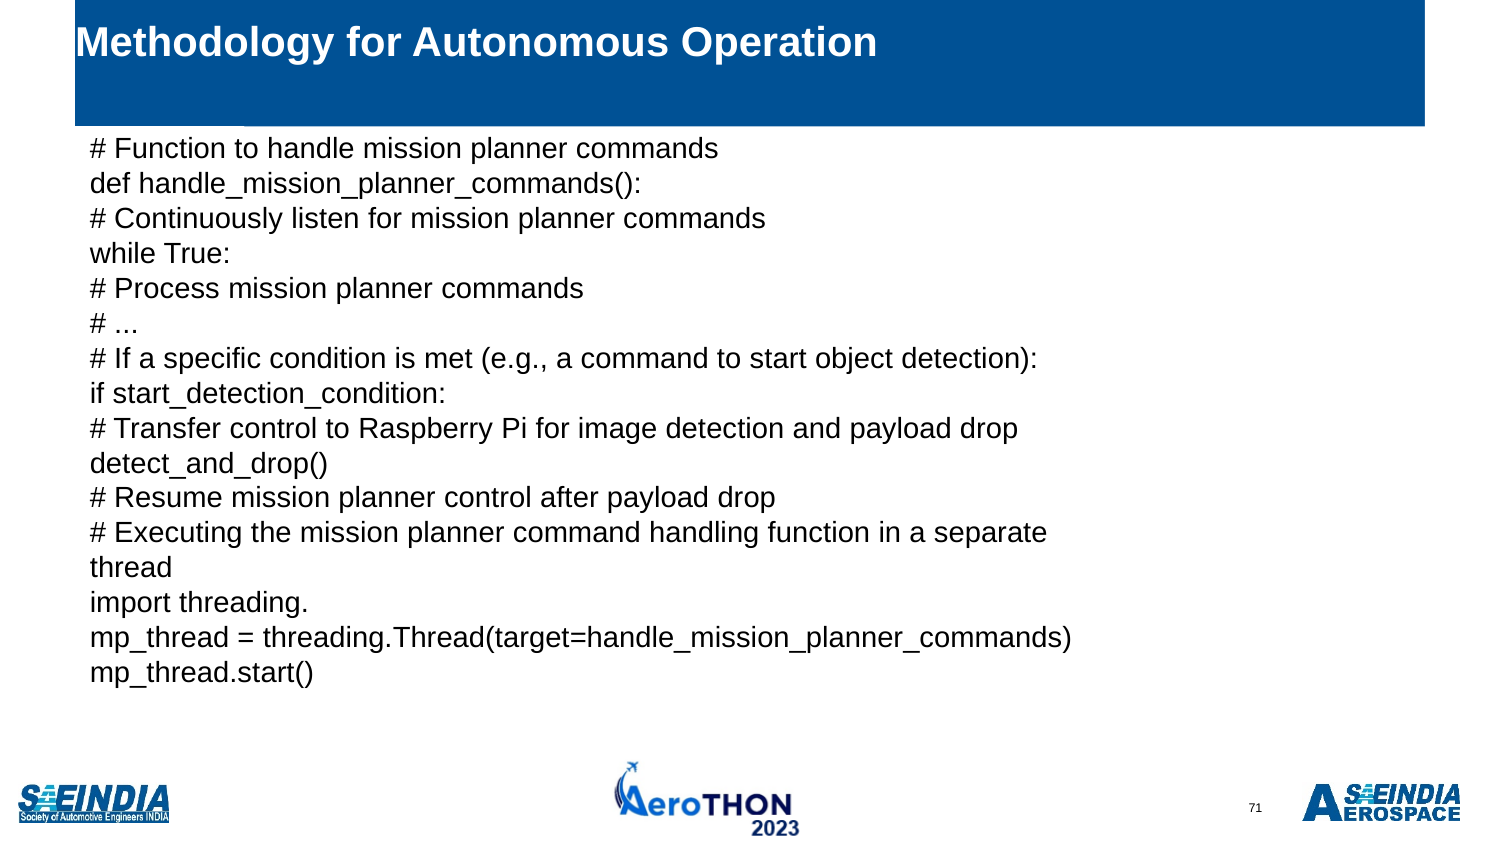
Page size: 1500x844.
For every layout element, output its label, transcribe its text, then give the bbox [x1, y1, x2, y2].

picture [599, 748, 807, 842]
picture [18, 782, 169, 823]
picture [1302, 782, 1460, 821]
text_box # Function to handle mission planner commands def handle_mission_planner_commands(): # Continuously listen for mission planner commands while True: # Process mission planner commands # ... # If a specific condition is met (e.g., a command to start object detection): if start_detection_condition: # Transfer control to Raspberry Pi for image detection and payload drop detect_and_drop() # Resume mission planner control after payload drop # Executing the mission planner command handling function in a separate thread import threading. mp_thread = threading.Thread(target=handle_mission_planner_commands) mp_thread.start() [74, 121, 1425, 696]
title Methodology for Autonomous Operation [75, 15, 1425, 121]
slide_number 71 [912, 793, 1263, 816]
